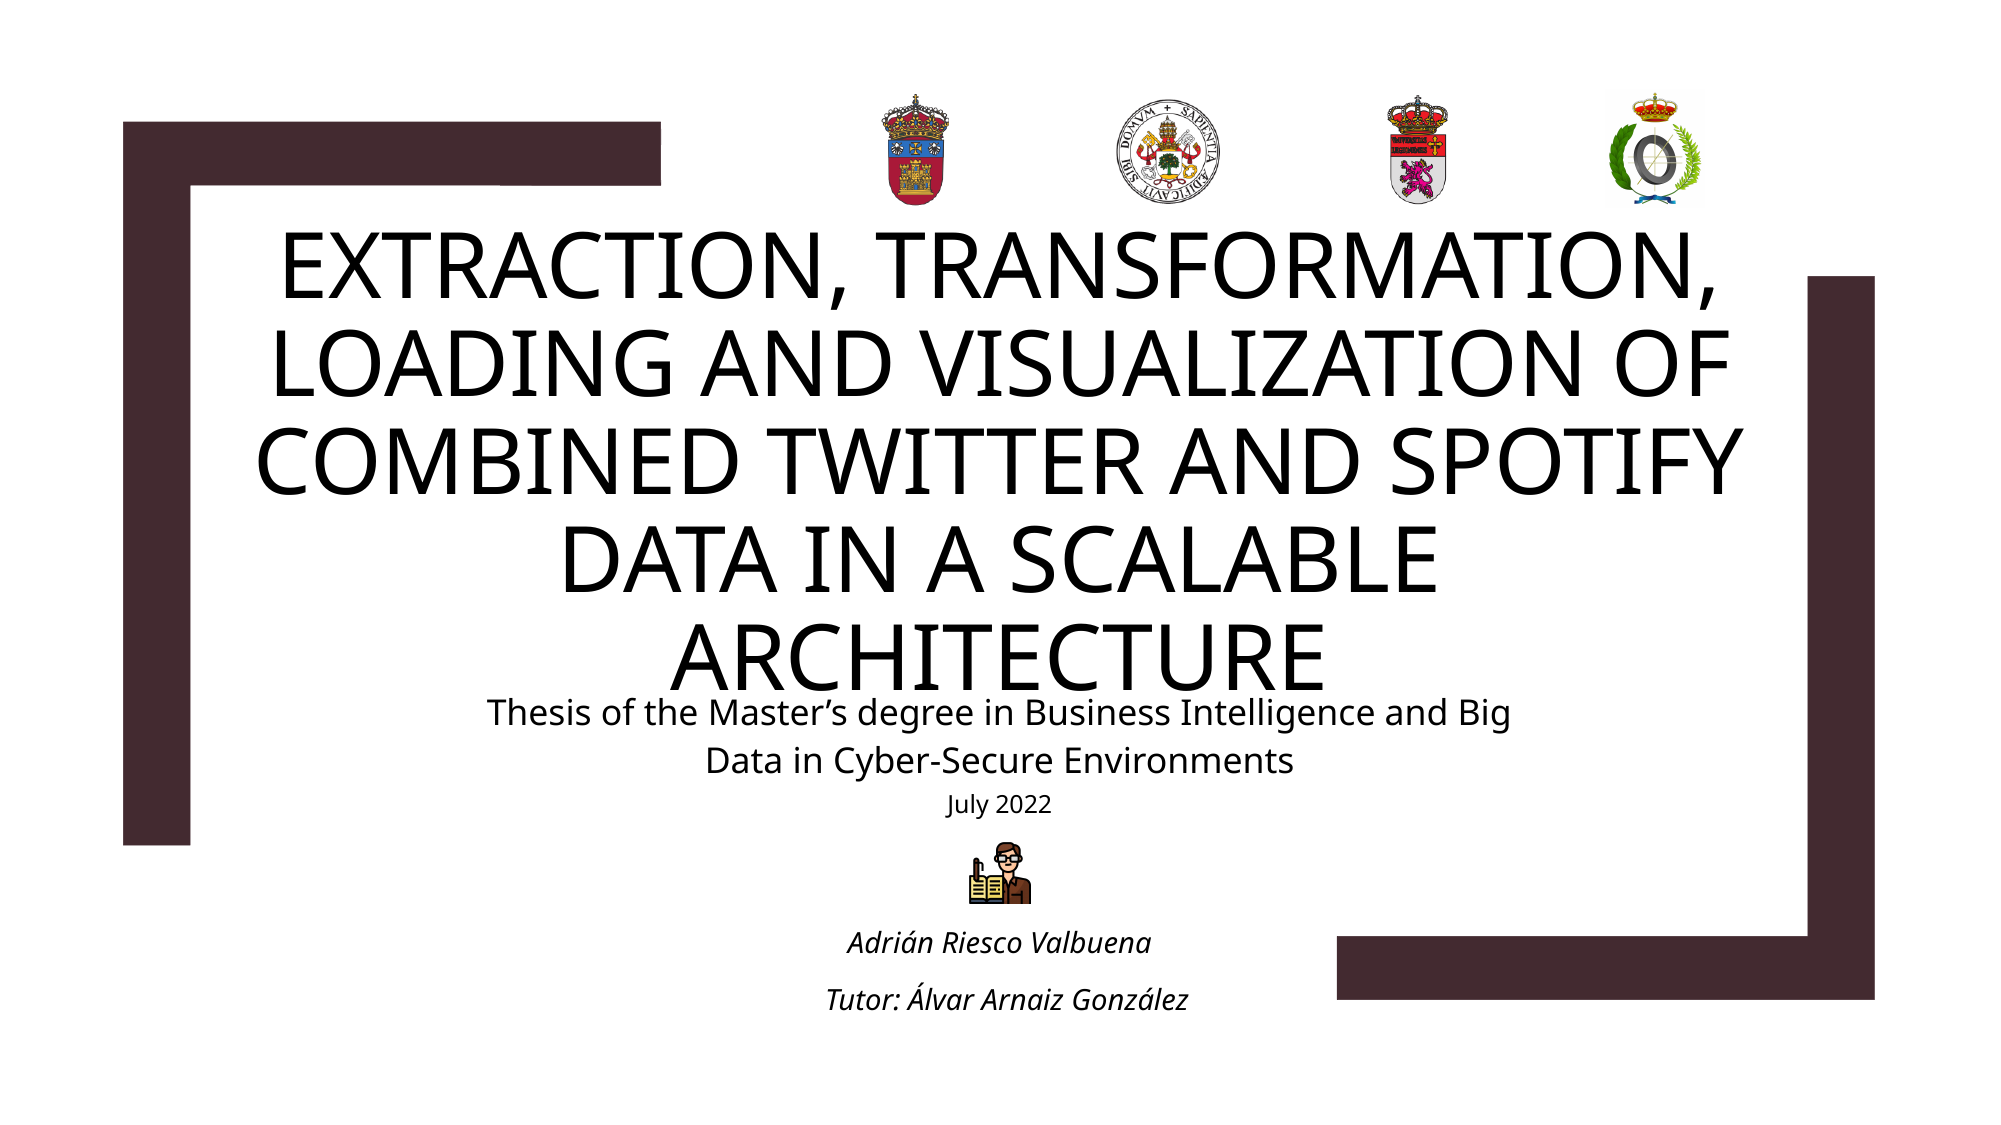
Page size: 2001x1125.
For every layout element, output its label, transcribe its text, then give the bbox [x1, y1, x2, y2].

picture [877, 89, 952, 208]
text_box Tutor: Álvar Arnaiz González [737, 964, 1278, 1030]
picture [1106, 89, 1227, 208]
text_box Adrián Riesco Valbuena [729, 906, 1270, 972]
picture [1381, 89, 1451, 208]
picture [967, 840, 1033, 906]
title Extraction, transformation, loading and visualization of combined Twitter and Spotify data in a scalable architecture [236, 293, 1764, 638]
picture [1605, 89, 1705, 208]
text_box July 2022 [919, 769, 1081, 835]
subtitle Thesis of the Master’s degree in Business Intelligence and Big Data in Cyber-Secure Environments [448, 677, 1552, 789]
